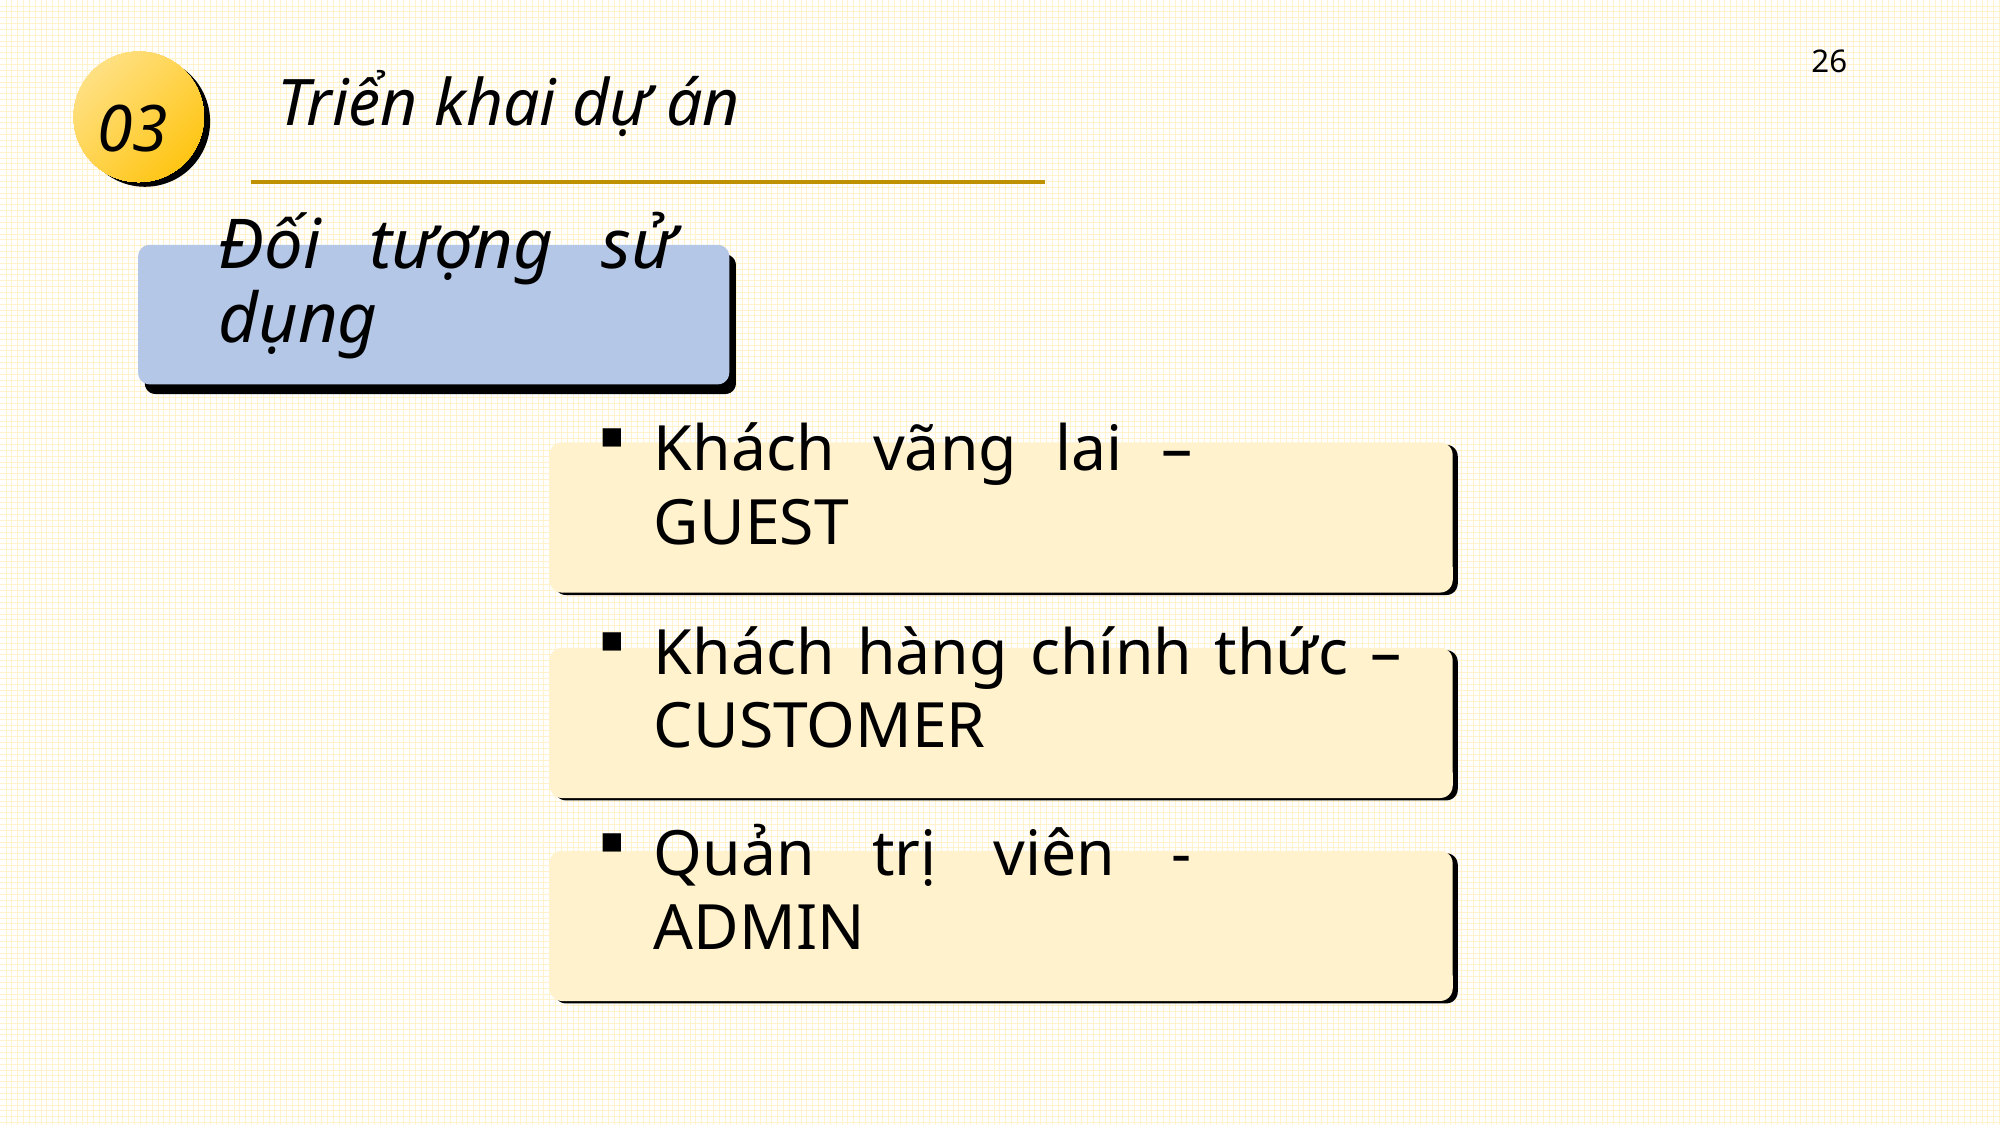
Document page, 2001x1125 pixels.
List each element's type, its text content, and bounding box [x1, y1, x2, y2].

text_box [72, 82, 82, 151]
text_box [549, 647, 1458, 801]
text_box [199, 83, 212, 160]
slide_number 26 [1412, 29, 1863, 90]
text_box [104, 173, 187, 188]
subtitle Triển khai dự án [262, 183, 775, 187]
text_box 03 [82, 48, 199, 173]
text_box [549, 442, 1458, 596]
text_box [199, 89, 205, 145]
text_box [549, 850, 1458, 1004]
subtitle Triển khai dự án [262, 62, 775, 181]
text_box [138, 244, 736, 395]
text_box [103, 173, 174, 184]
